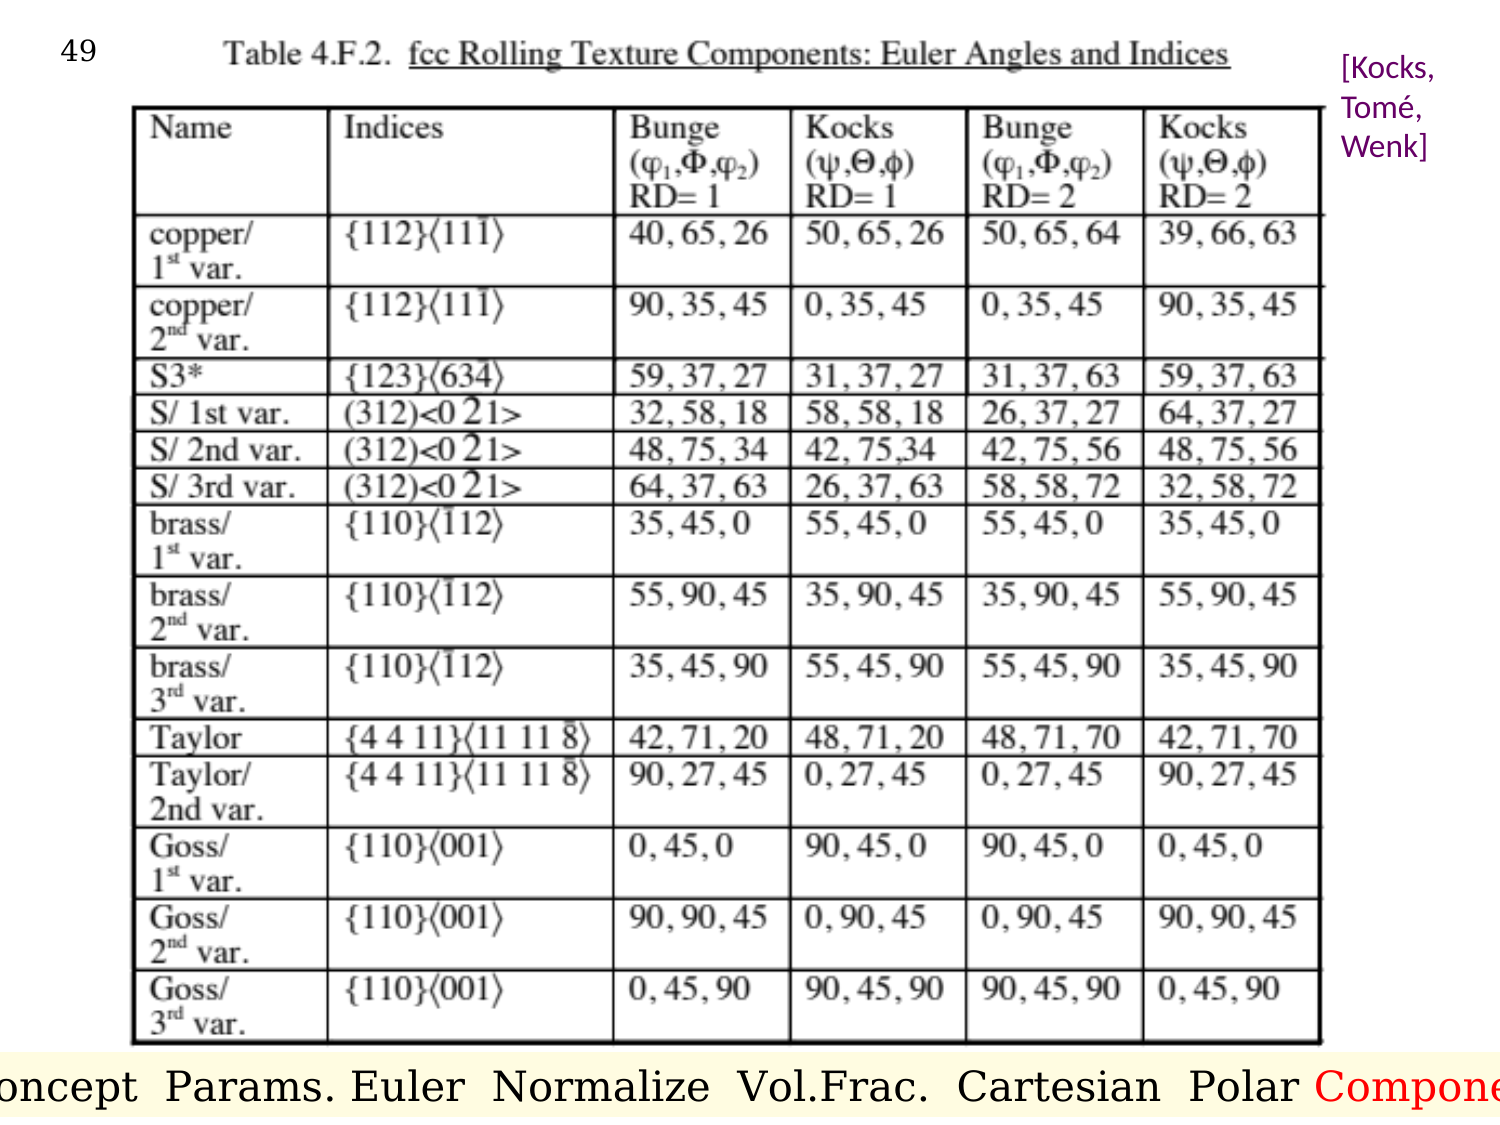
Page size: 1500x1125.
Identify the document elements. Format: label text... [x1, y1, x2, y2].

text_box [Kocks, Tomé, Wenk] [1365, 37, 1458, 172]
slide_number 49 [0, 24, 113, 101]
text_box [86, 37, 1364, 1083]
text_box Concept Params. Euler Normalize Vol.Frac. Cartesian Polar Components [0, 1052, 1500, 1117]
